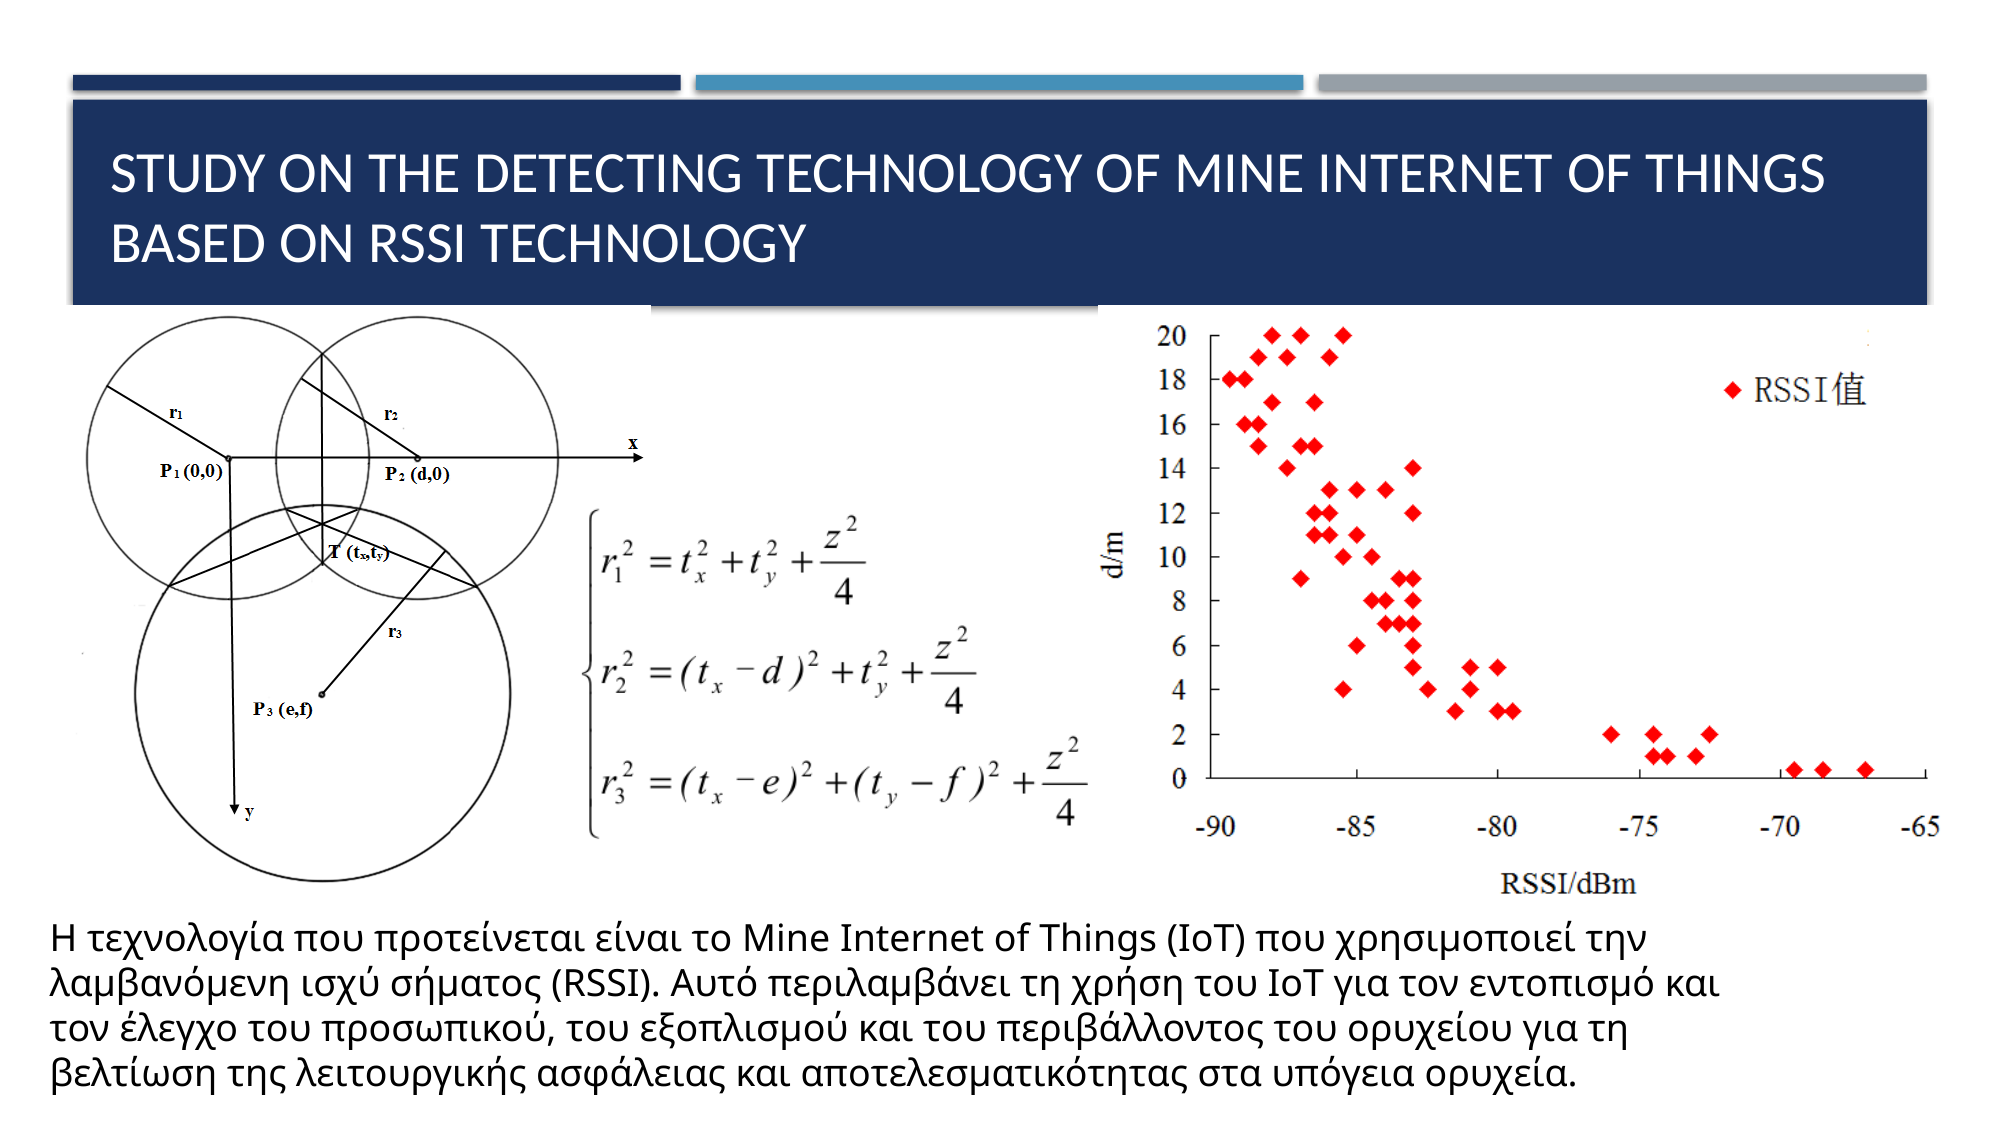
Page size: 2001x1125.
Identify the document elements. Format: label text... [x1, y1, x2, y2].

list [49, 304, 652, 902]
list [1098, 304, 1951, 902]
title Study on the Detecting Technology of Mine Internet of Things Based on RSSI Technology [95, 119, 1905, 282]
text_box Η τεχνολογία που προτείνεται είναι το Mine Internet of Things (IoT) που χρησιμοποιεί την λαμβανόμενη ισχύ σήματος (RSSI). Αυτό περιλαμβάνει τη χρήση του IoT για τον εντοπισμό και τον έλεγχο του προσωπικού, του εξοπλισμού και του περιβάλλοντος του ορυχείου για τη βελτίωση της λειτουργικής ασφάλειας και αποτελεσματικότητας στα υπόγεια ορυχεία. [34, 906, 1768, 1102]
picture [575, 498, 1100, 844]
